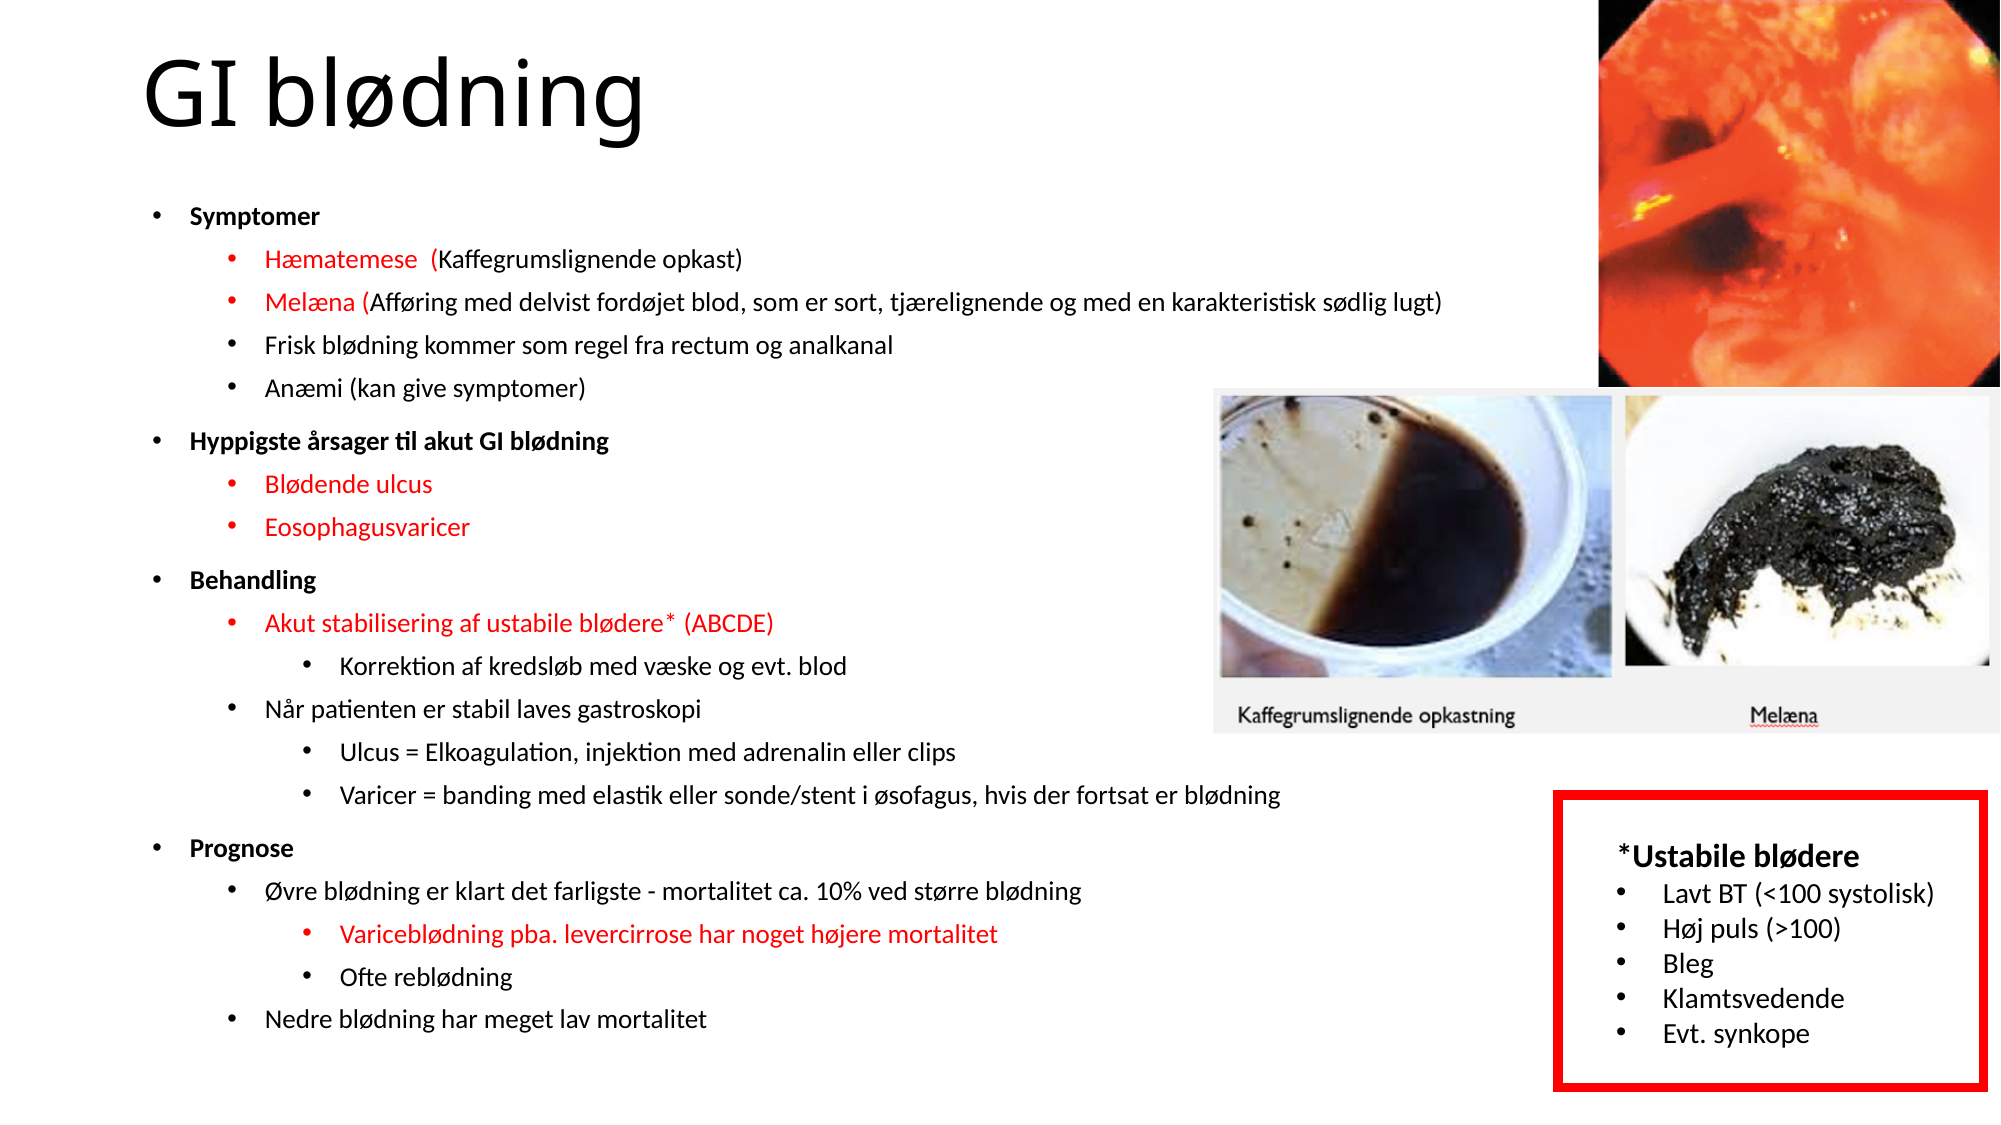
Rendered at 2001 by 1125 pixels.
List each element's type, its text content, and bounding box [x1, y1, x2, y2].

picture [1211, 0, 2000, 738]
text_box *Ustabile blødere Lavt BT (<100 systolisk) Høj puls (>100) Bleg Klamtsvedende Evt. synkope [1526, 826, 1971, 1102]
title GI blødning [126, 20, 1598, 173]
text_box [1557, 794, 1985, 1088]
list Symptomer Hæmatemese (Kaffegrumslignende opkast) Melæna (Afføring med delvist fordøjet blod, som er sort, tjærelignende og med en karakteristisk sødlig lugt) Frisk blødning kommer som regel fra rectum og analkanal Anæmi (kan give symptomer) Hyppigste årsager til akut GI blødning Blødende ulcus Eosophagusvaricer Behandling Akut stabilisering af ustabile blødere* (ABCDE) Korrektion af kredsløb med væske og evt. blod Når patienten er stabil laves gastroskopi Ulcus = Elkoagulation, injektion med adrenalin eller clips Varicer = banding med elastik eller sonde/stent i øsofagus, hvis der fortsat er blødning Prognose Øvre blødning er klart det farligste - mortalitet ca. 10% ved større blødning Variceblødning pba. levercirrose har noget højere mortalitet Ofte reblødning Nedre blødning har meget lav mortalitet [137, 191, 1863, 1105]
